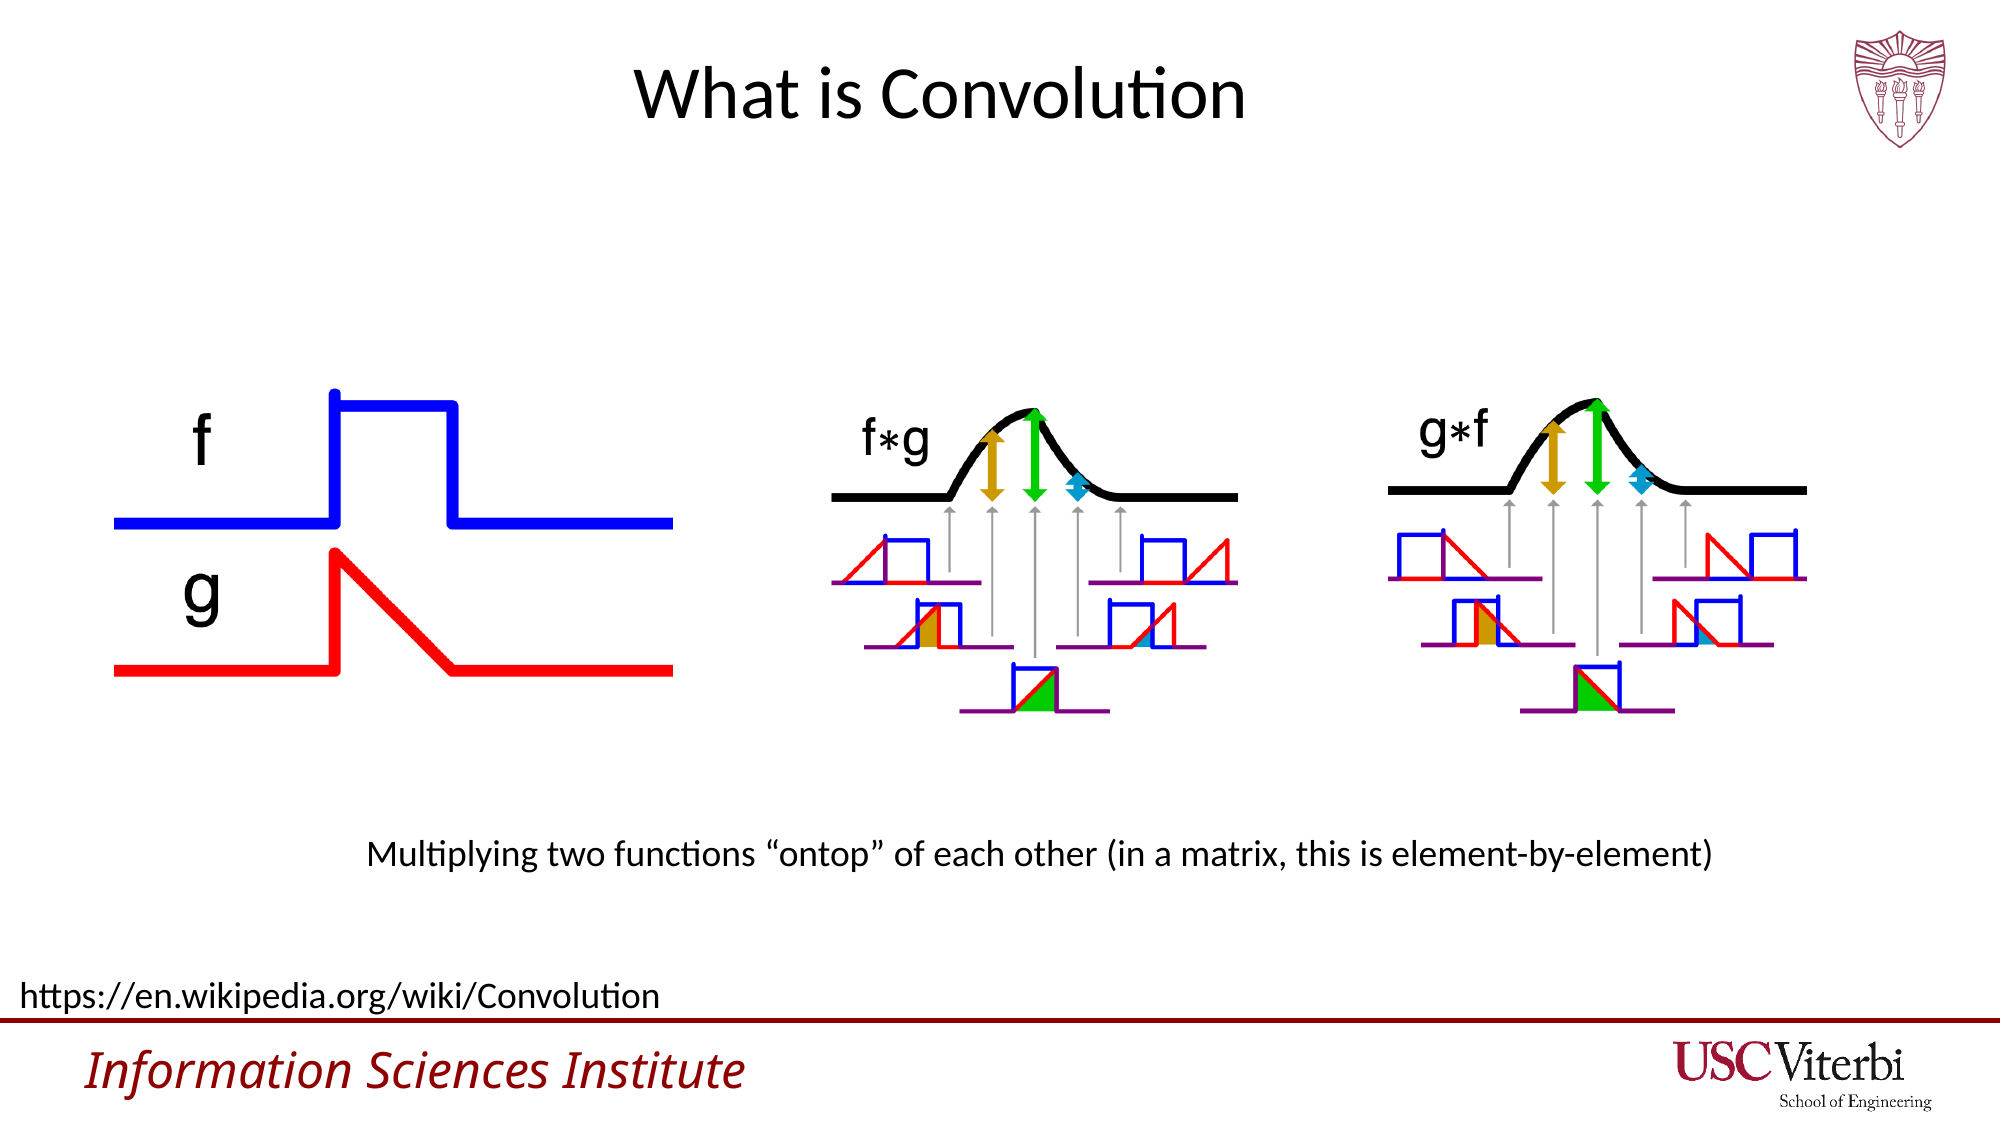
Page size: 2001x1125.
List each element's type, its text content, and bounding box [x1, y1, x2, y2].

text_box https://en.wikipedia.org/wiki/Convolution [4, 963, 677, 1024]
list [820, 386, 1261, 739]
text_box Multiplying two functions “ontop” of each other (in a matrix, this is element-by-element) [351, 821, 1730, 882]
picture [1377, 373, 1830, 726]
picture [1641, 1027, 1964, 1118]
picture [99, 361, 705, 727]
title What is Convolution [99, 35, 1783, 141]
